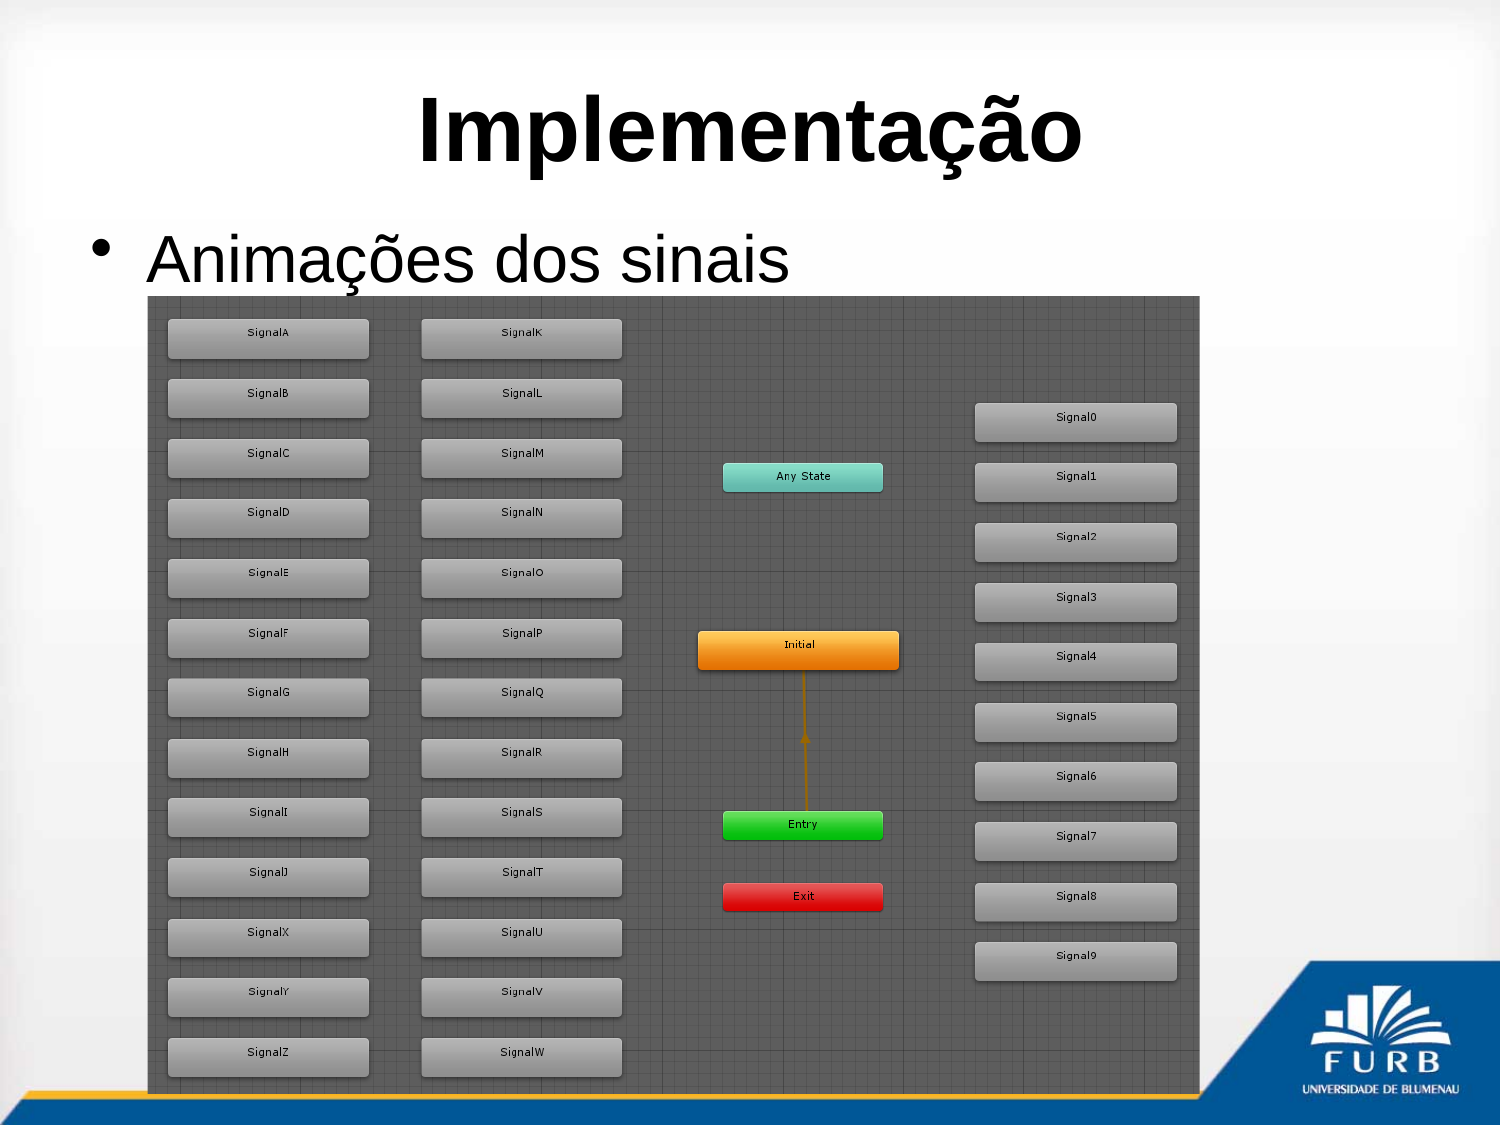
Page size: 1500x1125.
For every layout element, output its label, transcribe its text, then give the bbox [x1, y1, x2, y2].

title Implementação [76, 30, 1427, 219]
picture [0, 0, 1500, 1125]
list Animações dos sinais [74, 207, 1426, 977]
